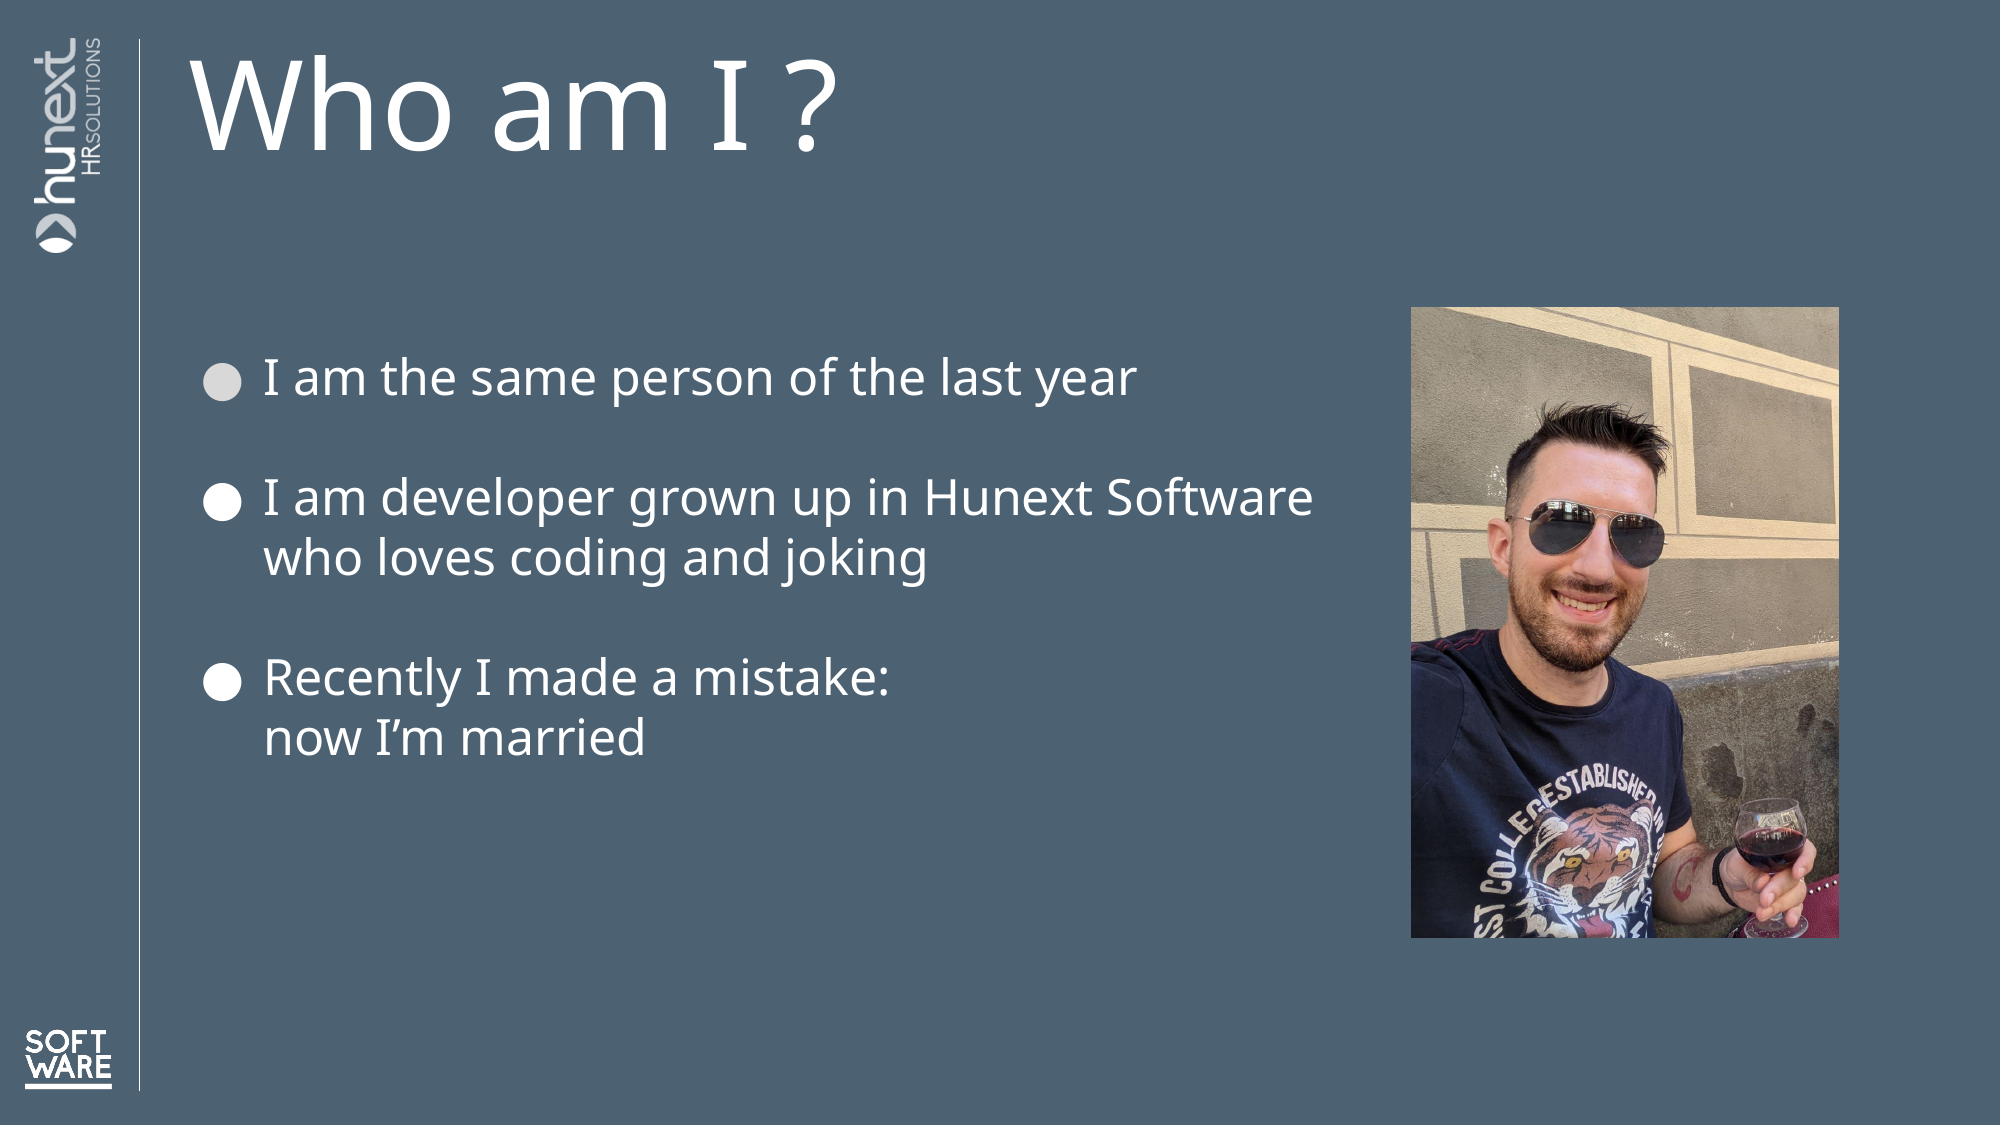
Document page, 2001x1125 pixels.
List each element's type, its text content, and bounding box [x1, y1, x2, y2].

picture [34, 38, 100, 253]
picture [1411, 307, 1840, 938]
picture [6, 1013, 129, 1111]
text_box I am the same person of the last year I am developer grown up in Hunext Software who loves coding and joking Recently I made a mistake: now I’m married [173, 338, 1412, 959]
text_box Who am I ? [173, 18, 1962, 184]
